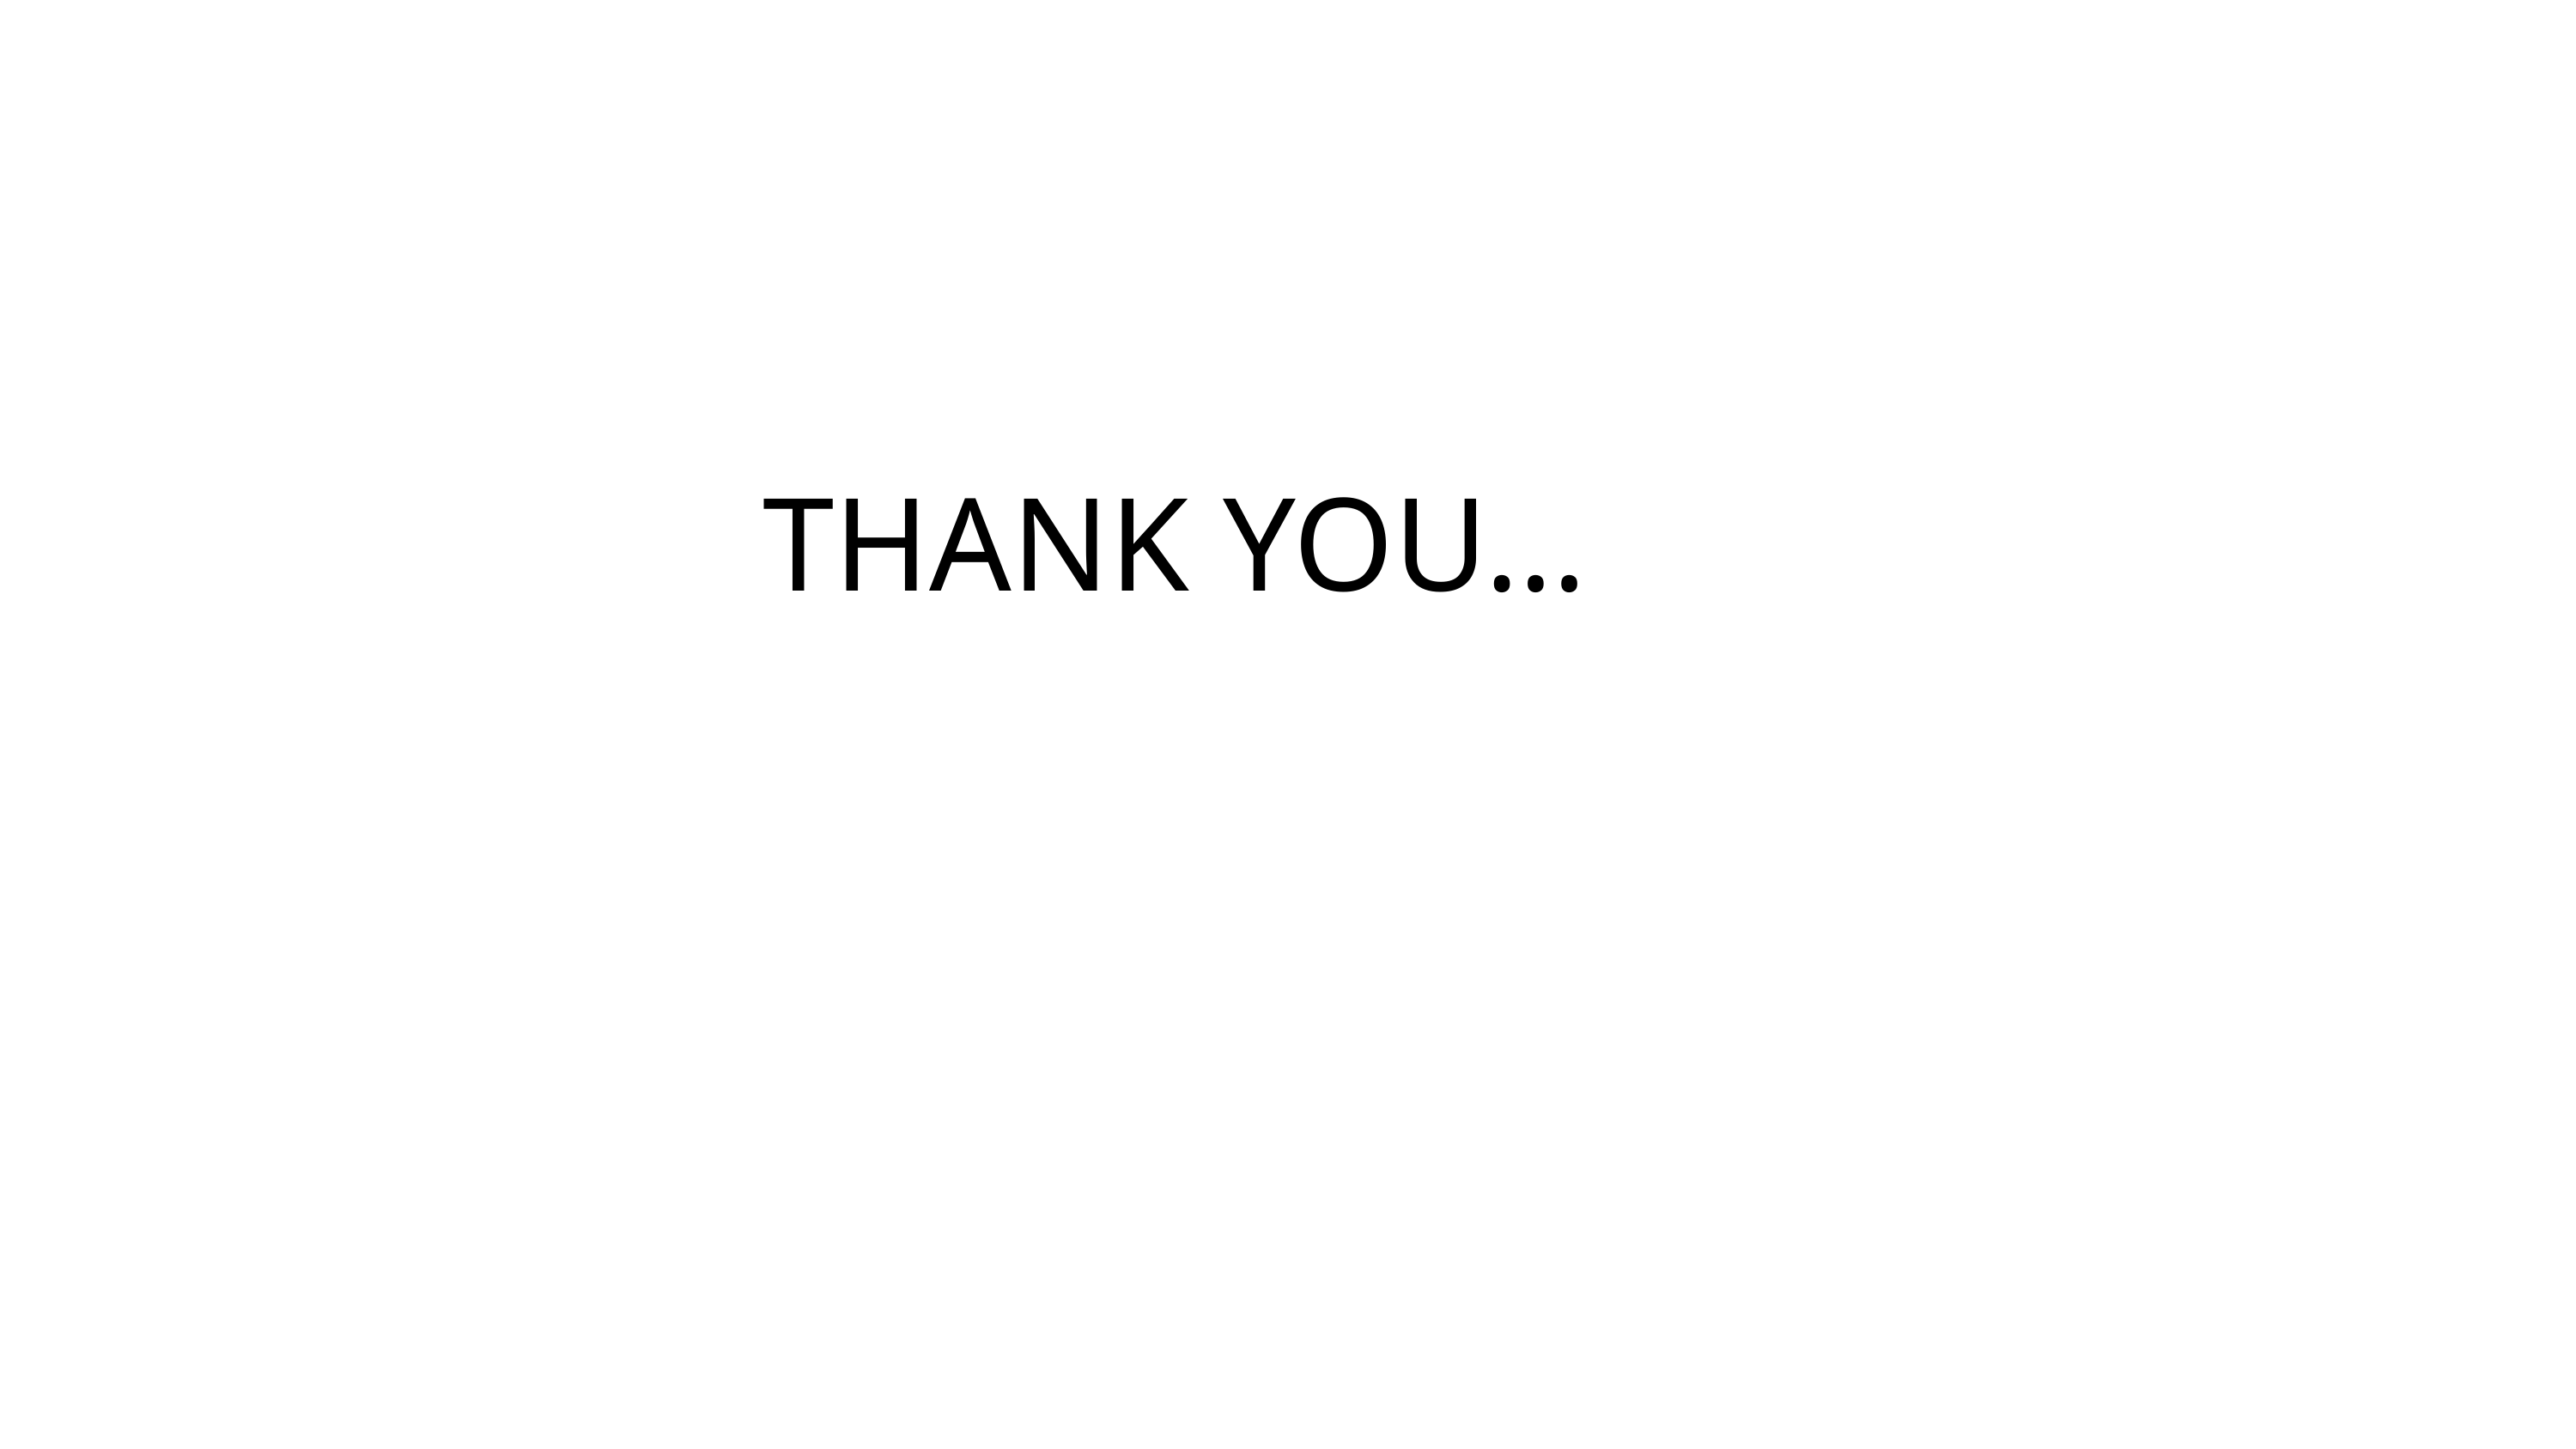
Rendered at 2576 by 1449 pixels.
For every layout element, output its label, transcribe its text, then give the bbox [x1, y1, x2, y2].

text_box THANK YOU… [515, 456, 1836, 623]
